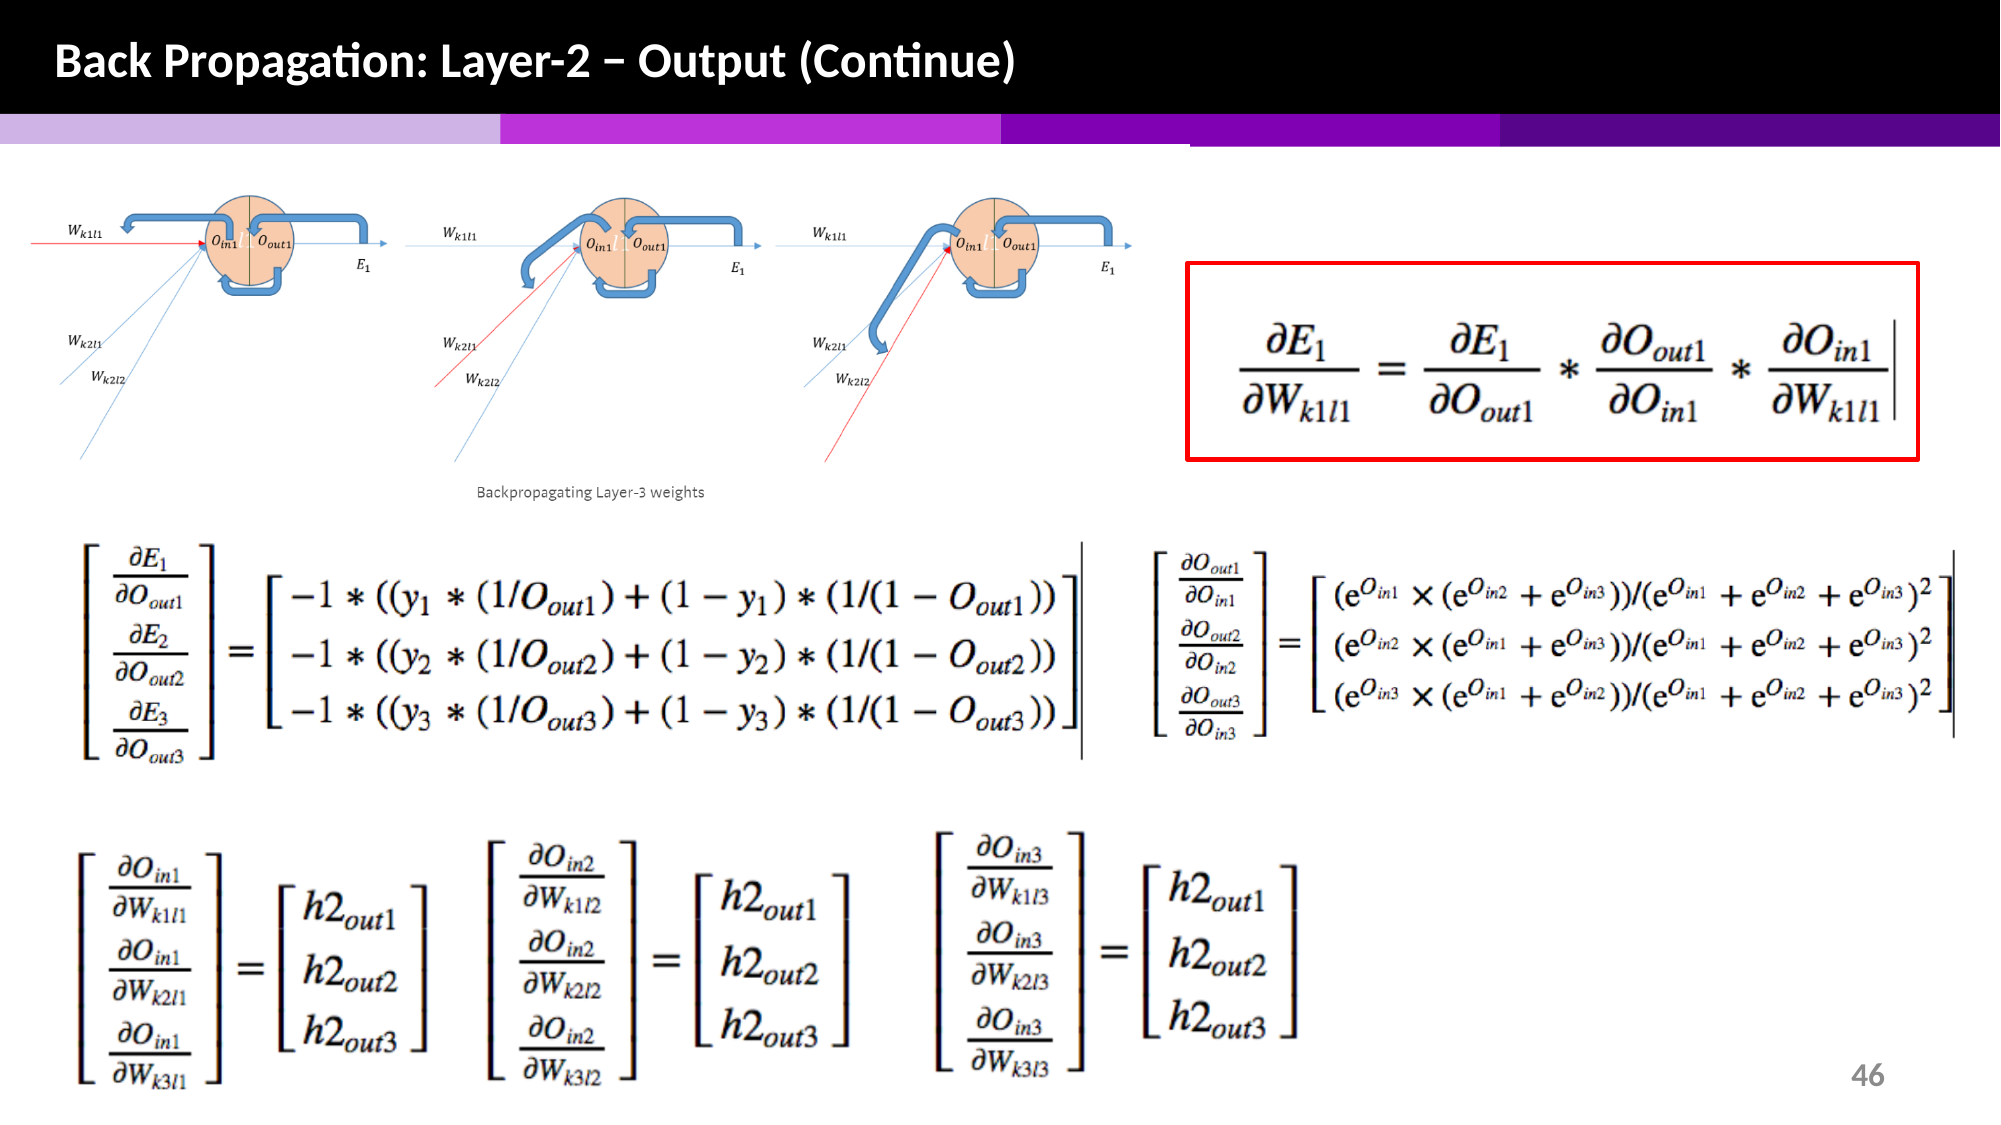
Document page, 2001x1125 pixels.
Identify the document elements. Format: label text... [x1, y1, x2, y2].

picture [48, 793, 437, 1113]
picture [457, 818, 860, 1111]
list Back Propagation: Layer-2 − Output (Continue) [39, 1, 1964, 114]
picture [0, 144, 2000, 772]
picture [904, 807, 1308, 1098]
